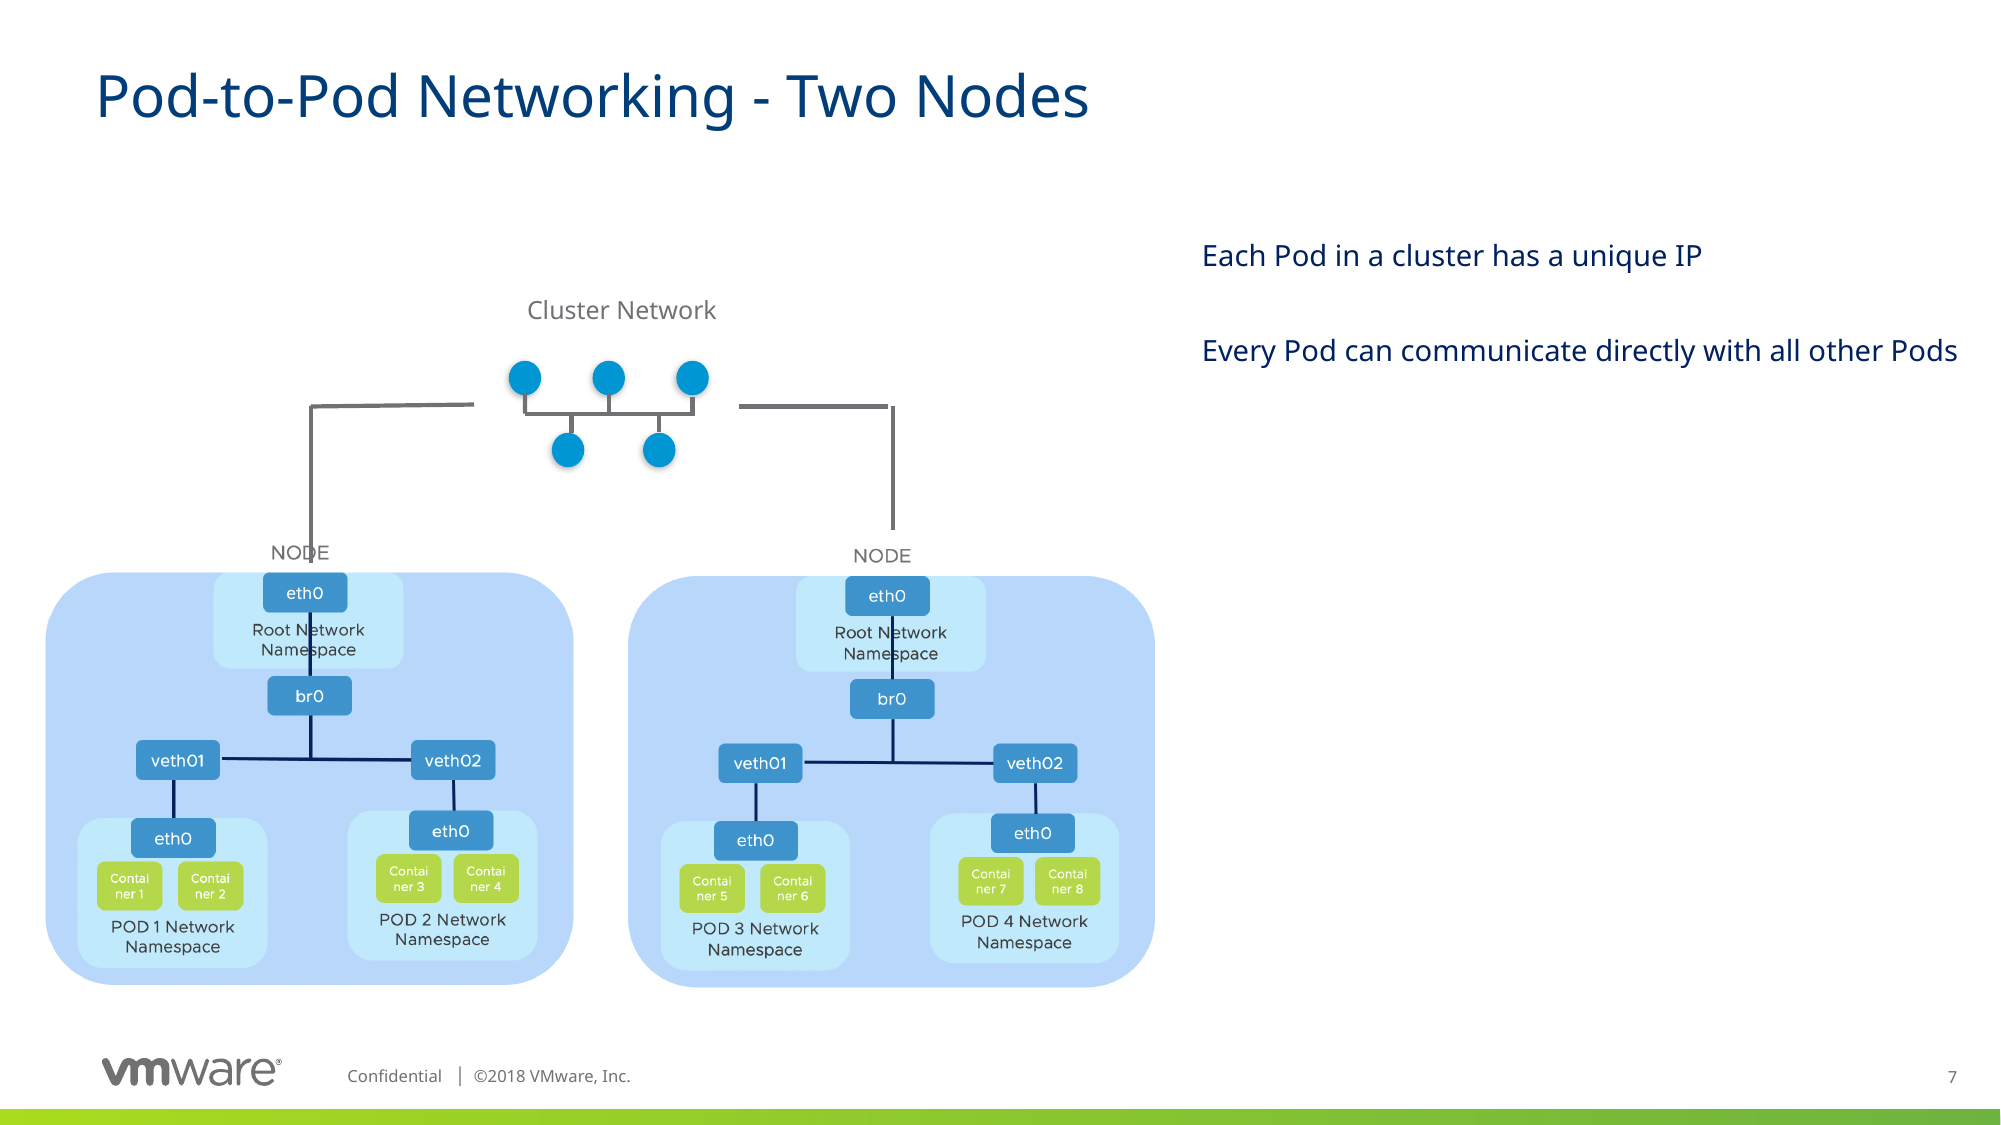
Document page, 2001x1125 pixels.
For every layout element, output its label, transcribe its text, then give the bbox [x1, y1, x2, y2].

text_box Cluster Network [527, 294, 718, 325]
title Pod-to-Pod Networking - Two Nodes [95, 67, 1901, 131]
text_box Each Pod in a cluster has a unique IP Every Pod can communicate directly with all other Pods [1201, 237, 1977, 468]
text_box [551, 432, 586, 469]
text_box [591, 360, 626, 396]
text_box [675, 360, 710, 396]
text_box [507, 360, 542, 396]
picture [36, 529, 585, 992]
picture [611, 530, 1175, 997]
text_box [642, 432, 677, 469]
